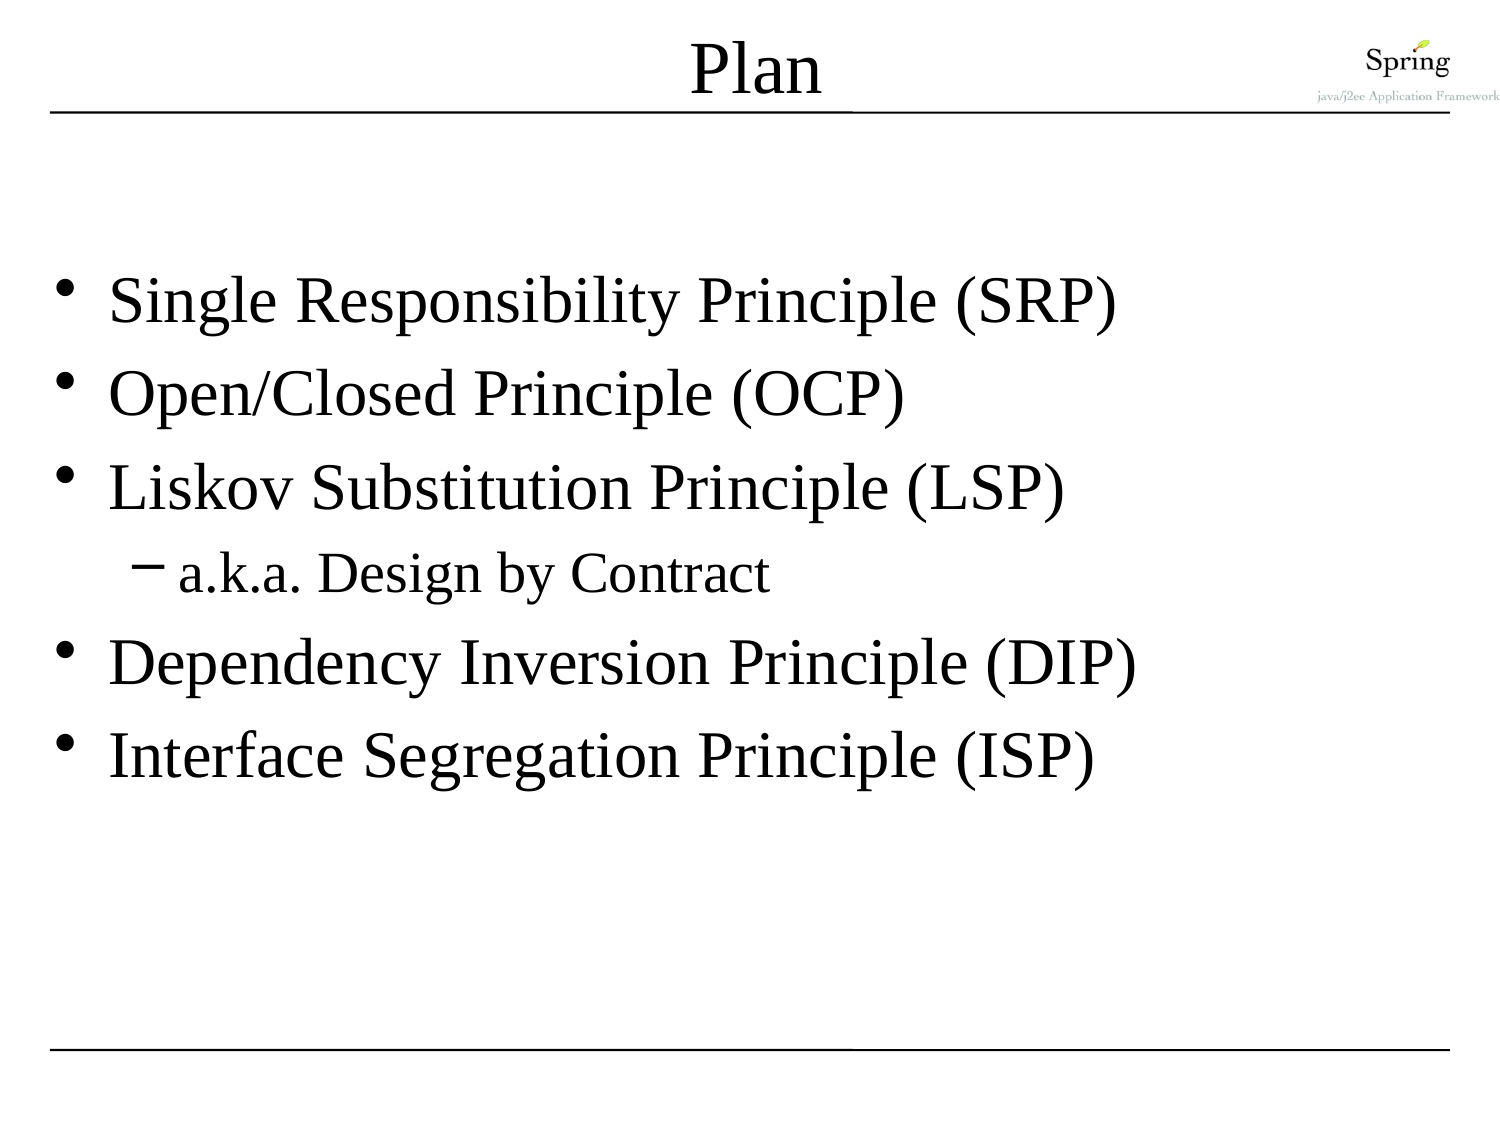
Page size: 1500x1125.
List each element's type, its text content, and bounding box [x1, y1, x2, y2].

title Plan [37, 13, 1476, 114]
list Single Responsibility Principle (SRP)‏ Open/Closed Principle (OCP)‏ Liskov Substitution Principle (LSP)‏ a.k.a. Design by Contract Dependency Inversion Principle (DIP)‏ Interface Segregation Principle (ISP)‏ [37, 162, 1476, 1038]
picture [1316, 0, 1500, 106]
